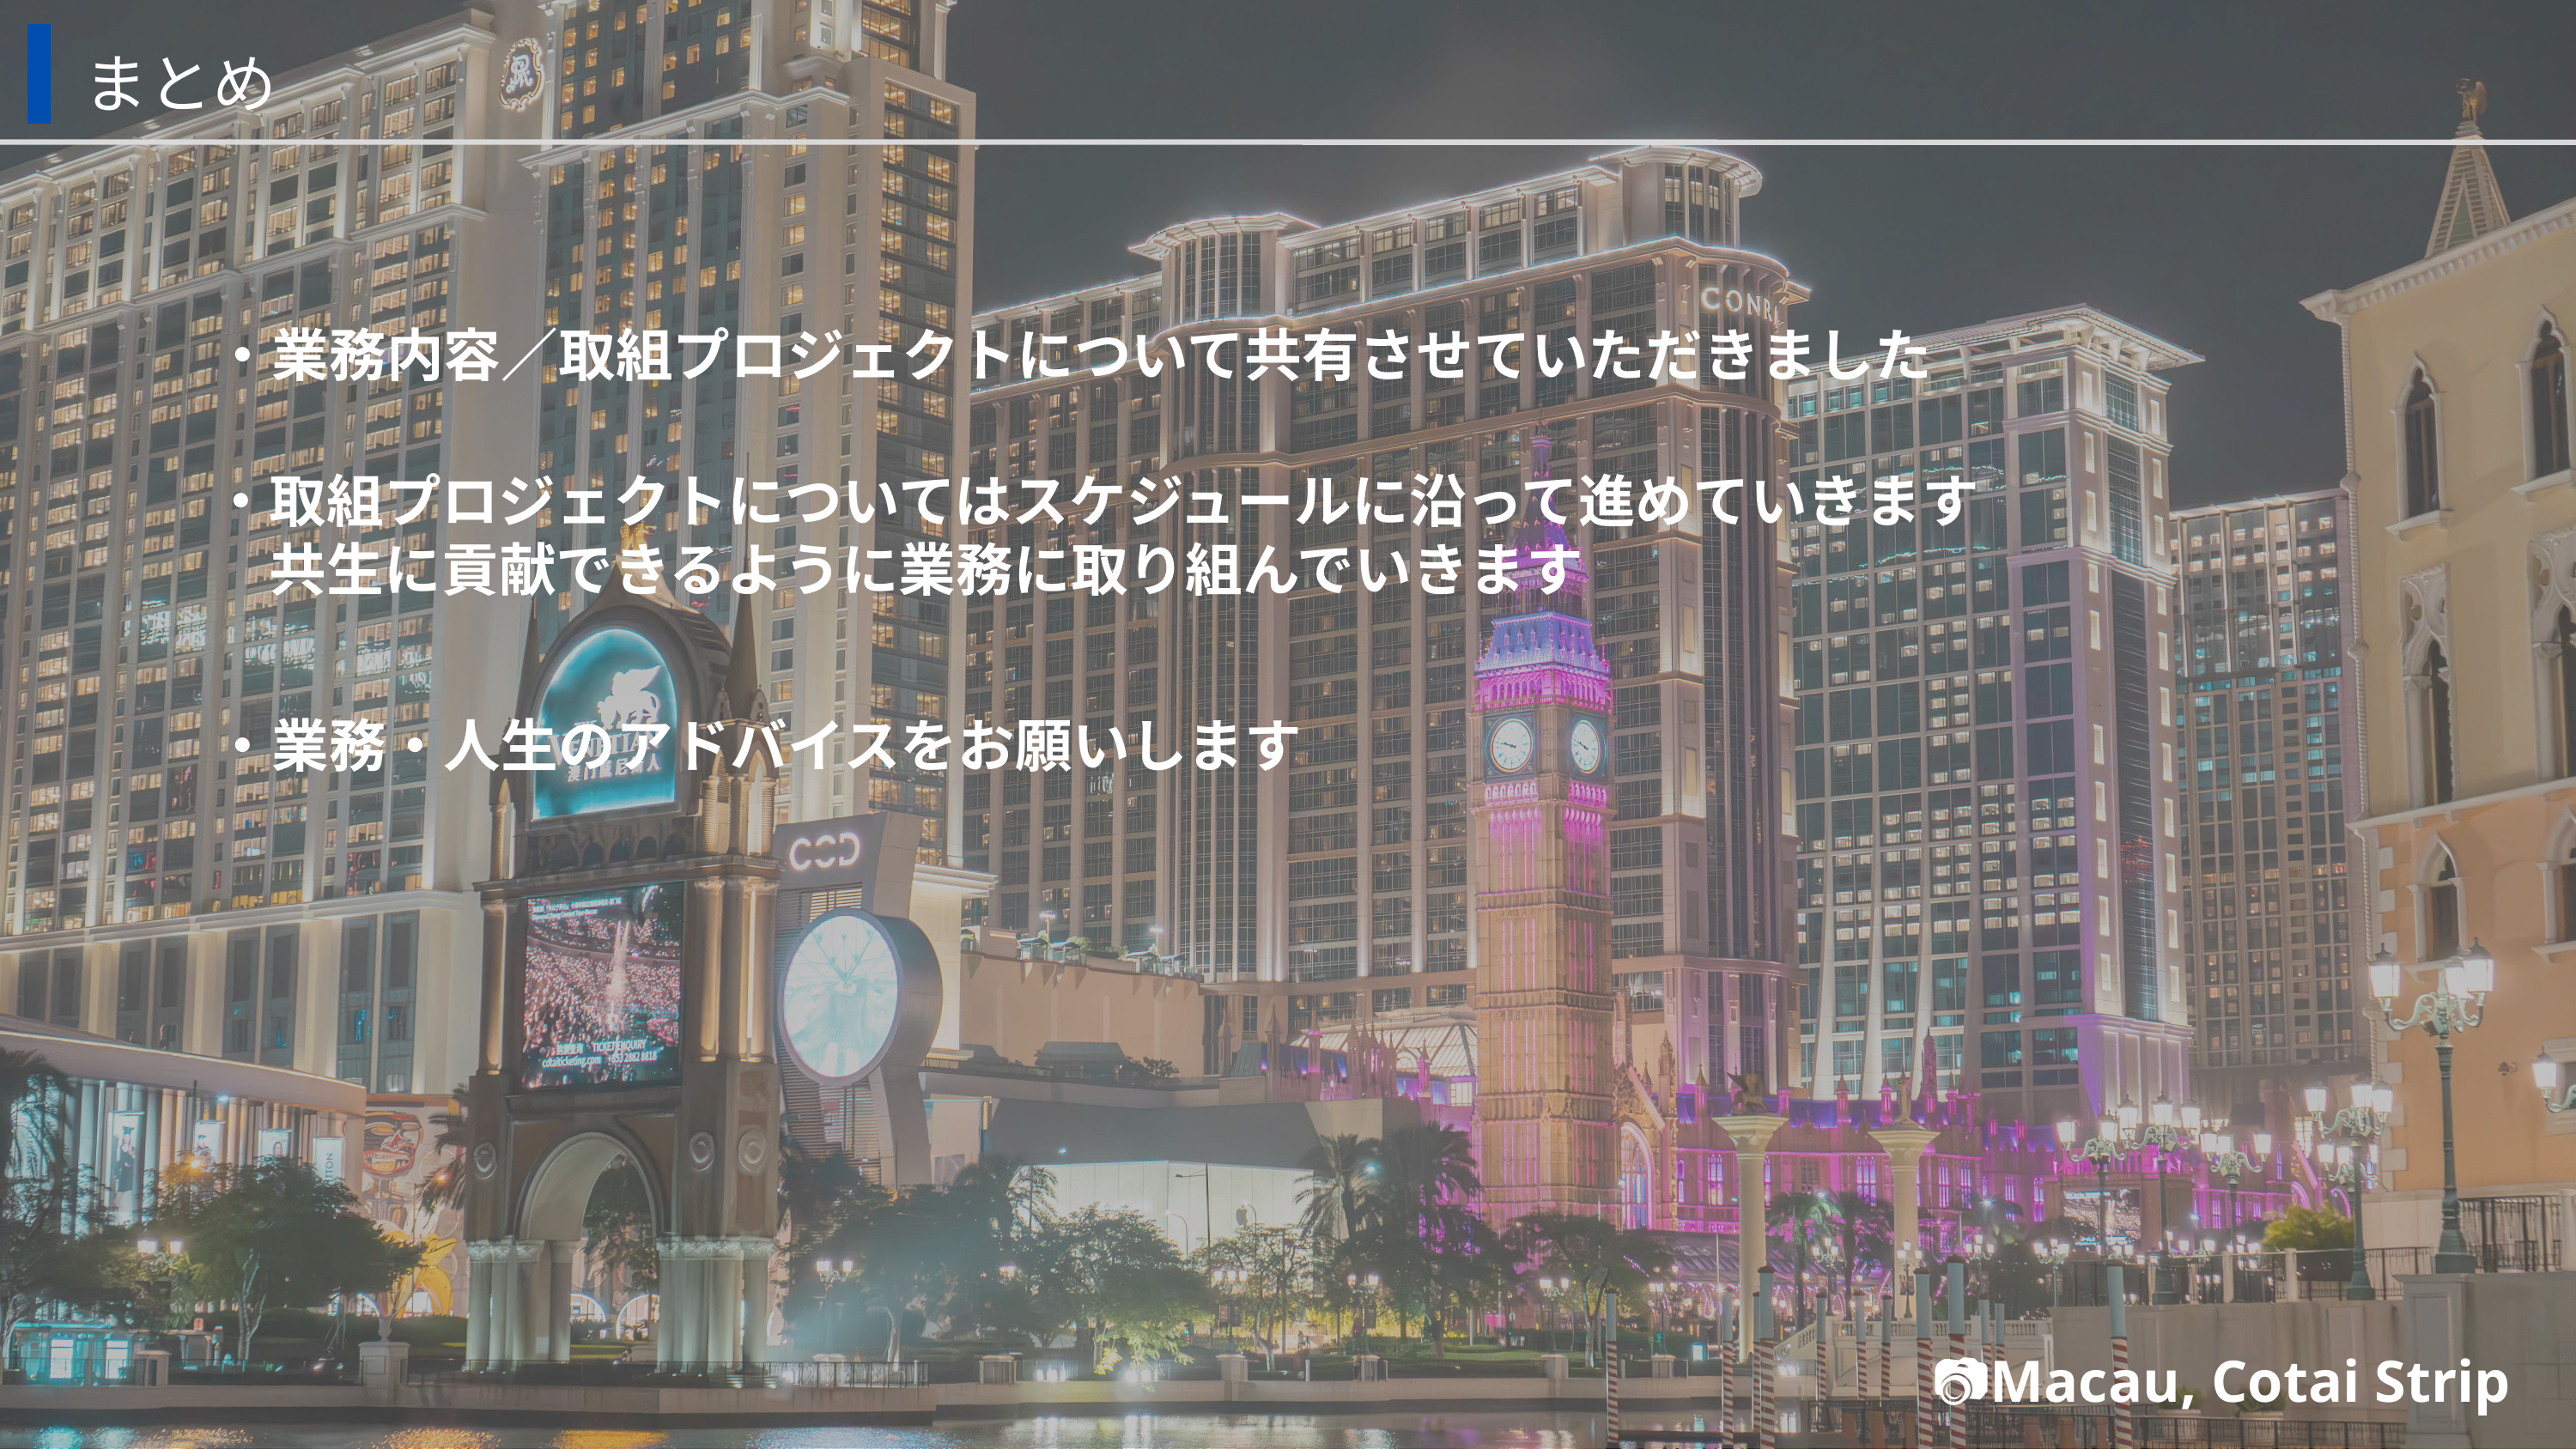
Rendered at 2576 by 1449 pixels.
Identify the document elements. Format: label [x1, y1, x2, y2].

text_box [27, 23, 52, 124]
picture [0, 0, 2576, 1449]
